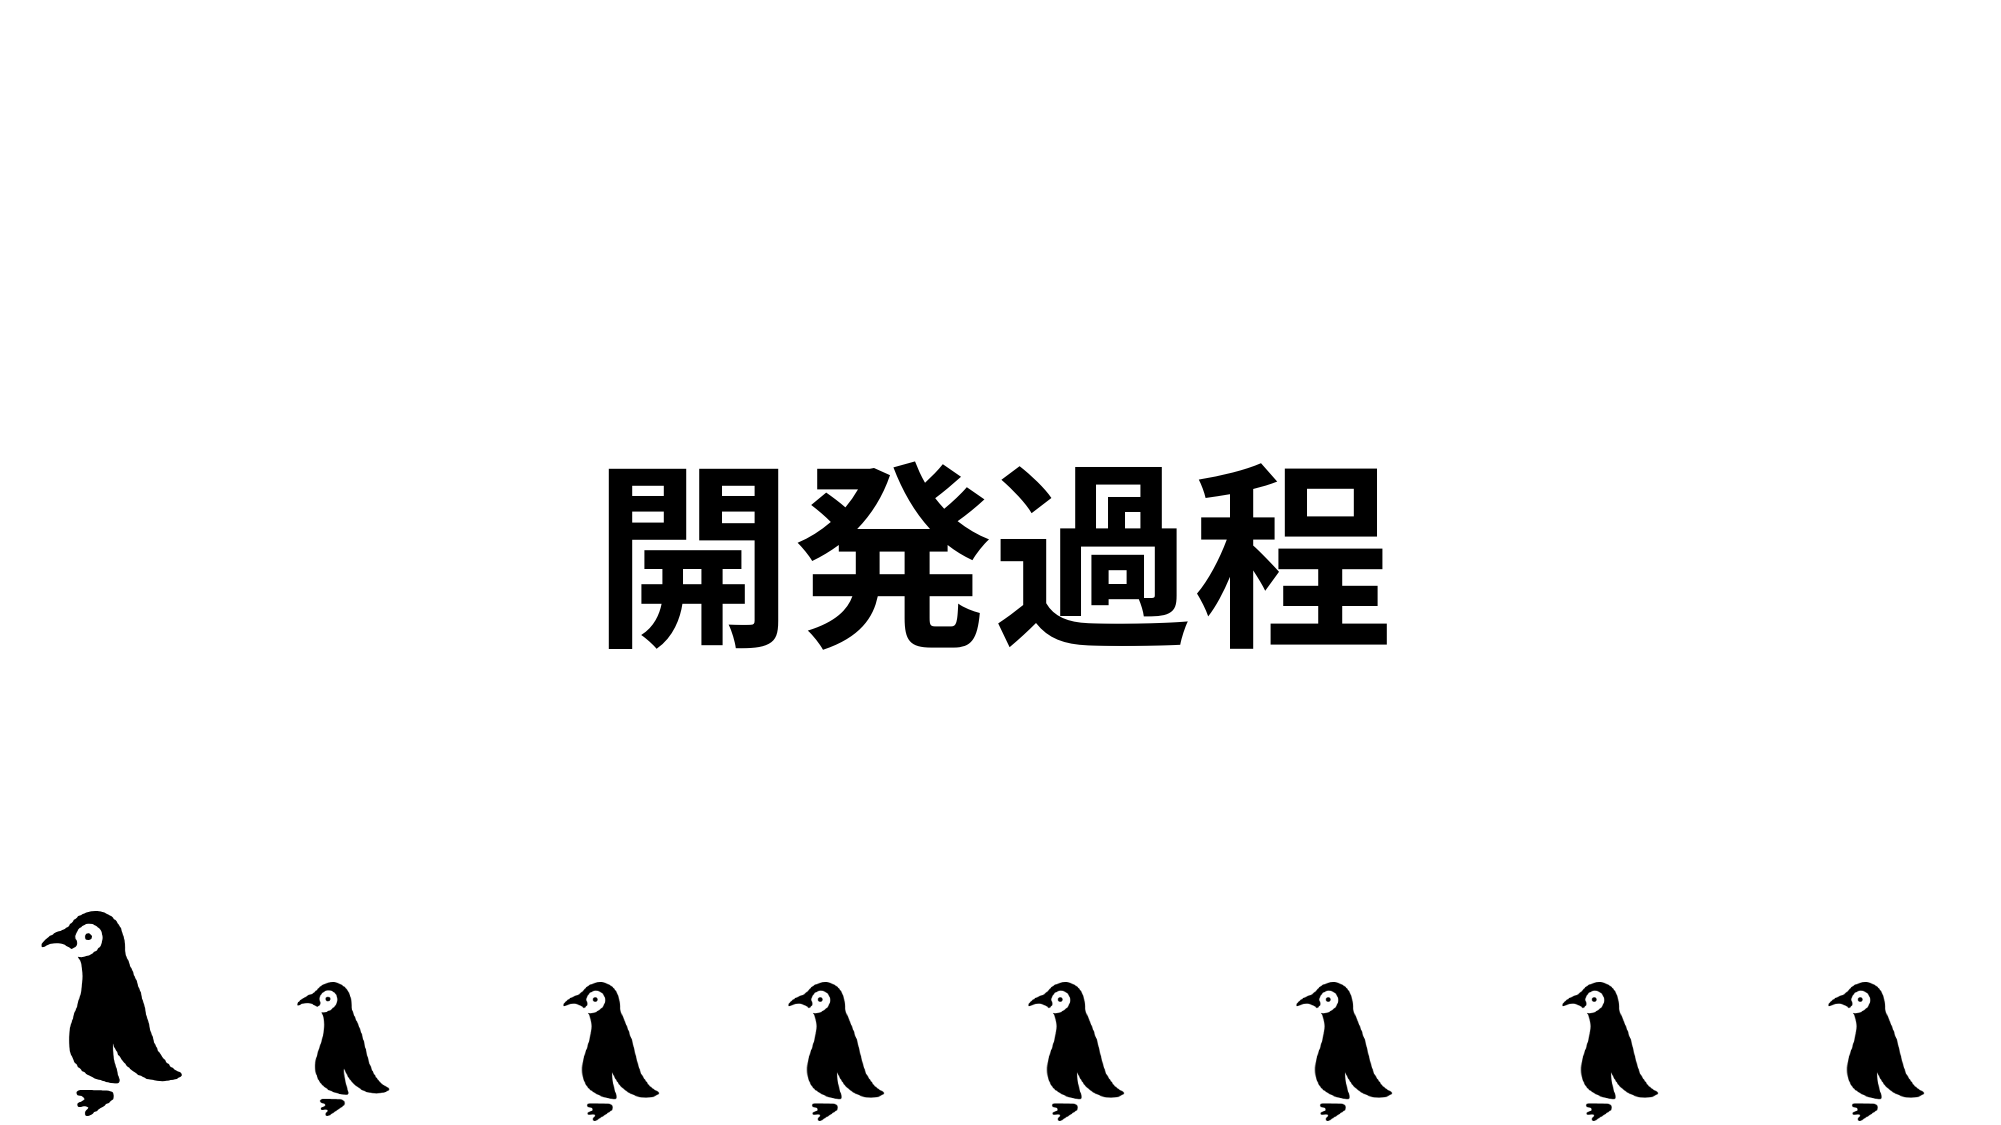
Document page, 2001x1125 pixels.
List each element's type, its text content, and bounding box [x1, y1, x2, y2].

picture [1006, 982, 1146, 1121]
picture [1274, 982, 1414, 1121]
picture [541, 982, 681, 1121]
title 開発過程 [130, 214, 1856, 683]
picture [9, 911, 214, 1116]
picture [276, 982, 410, 1116]
picture [766, 982, 906, 1121]
picture [1806, 982, 1946, 1121]
picture [1540, 982, 1680, 1121]
